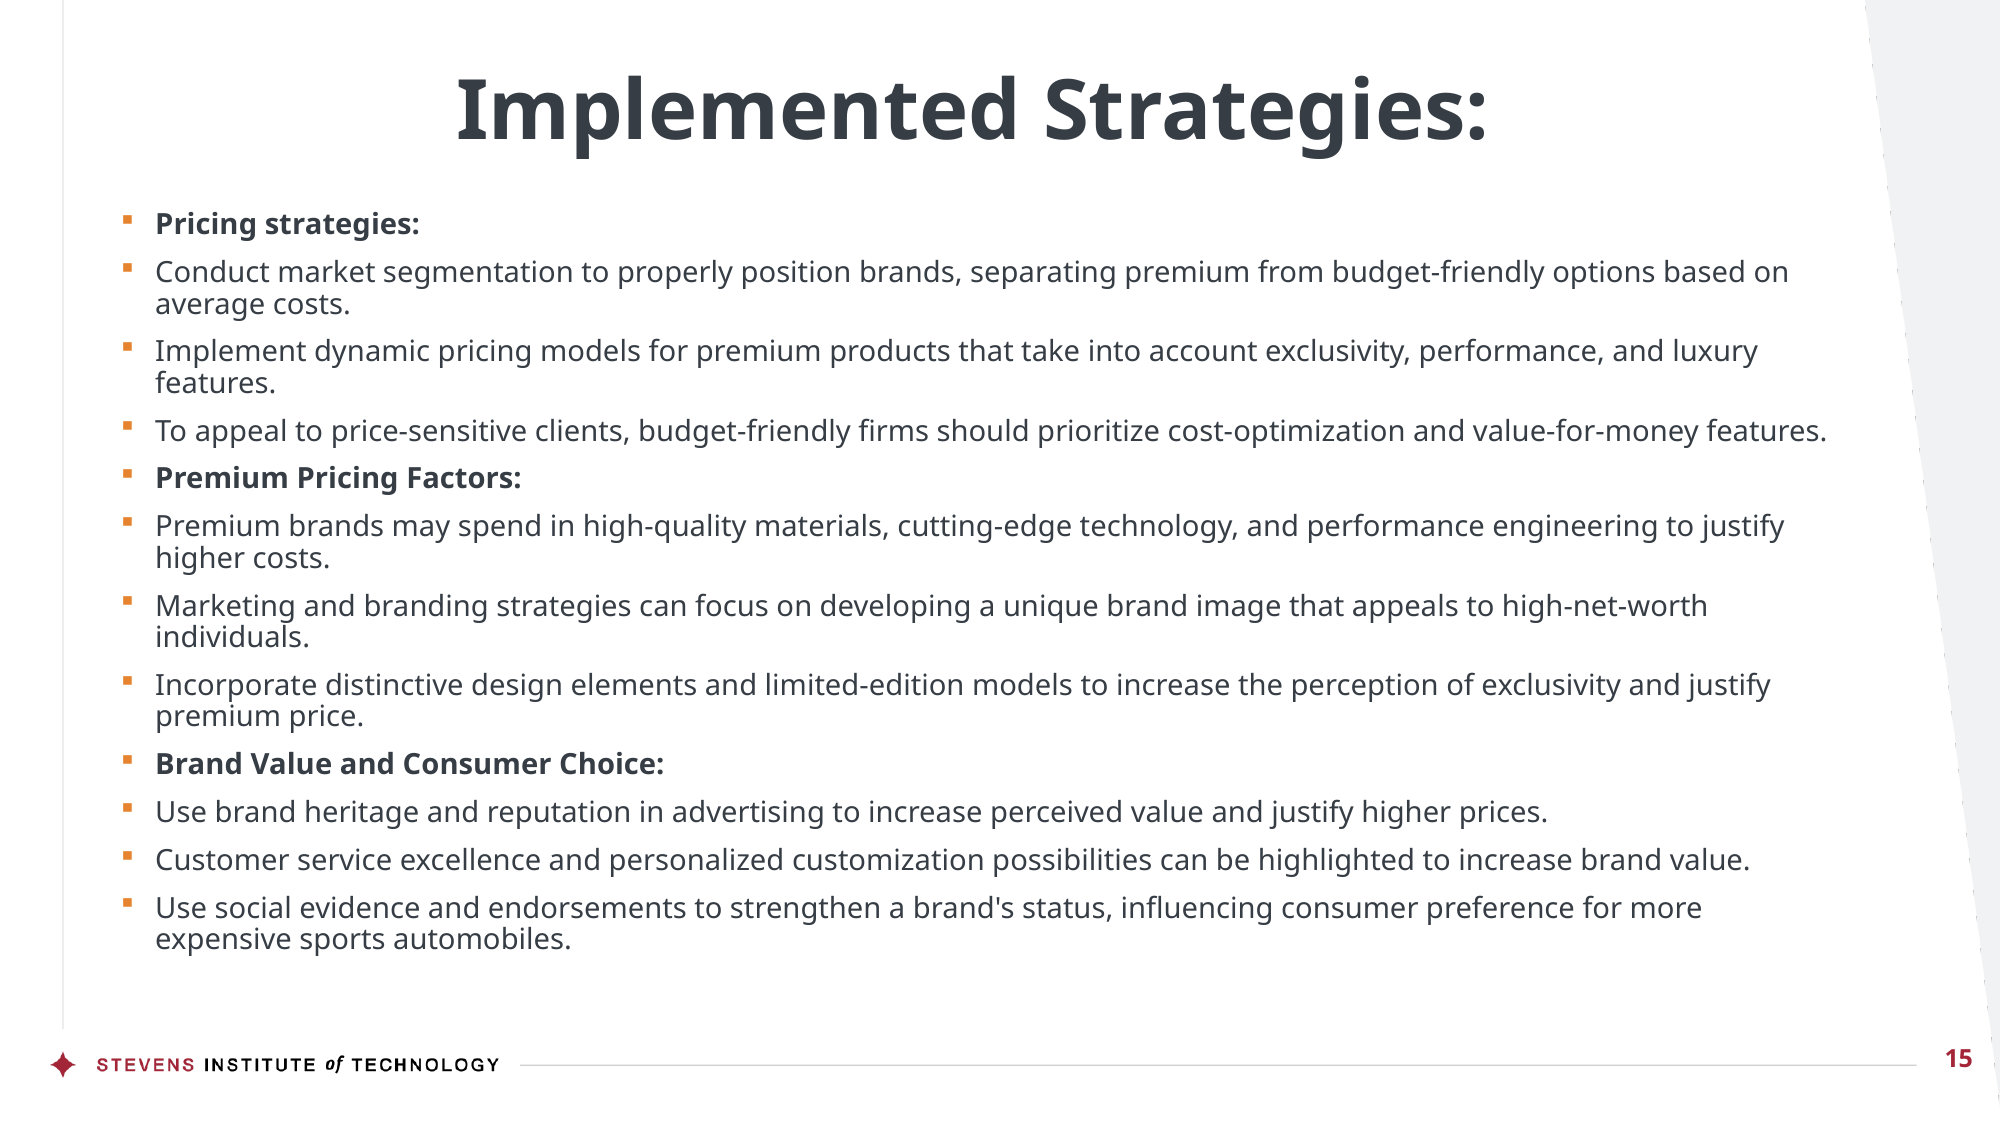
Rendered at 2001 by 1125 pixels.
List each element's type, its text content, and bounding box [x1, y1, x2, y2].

list Pricing strategies: Conduct market segmentation to properly position brands, separating premium from budget-friendly options based on average costs. Implement dynamic pricing models for premium products that take into account exclusivity, performance, and luxury features. To appeal to price-sensitive clients, budget-friendly firms should prioritize cost-optimization and value-for-money features. Premium Pricing Factors: Premium brands may spend in high-quality materials, cutting-edge technology, and performance engineering to justify higher costs. Marketing and branding strategies can focus on developing a unique brand image that appeals to high-net-worth individuals. Incorporate distinctive design elements and limited-edition models to increase the perception of exclusivity and justify premium price. Brand Value and Consumer Choice: Use brand heritage and reputation in advertising to increase perceived value and justify higher prices. Customer service excellence and personalized customization possibilities can be highlighted to increase brand value. Use social evidence and endorsements to strengthen a brand's status, influencing consumer preference for more expensive sports automobiles. [105, 202, 1863, 995]
slide_number 15 [1538, 1029, 1988, 1090]
title Implemented Strategies: [105, 59, 1863, 202]
